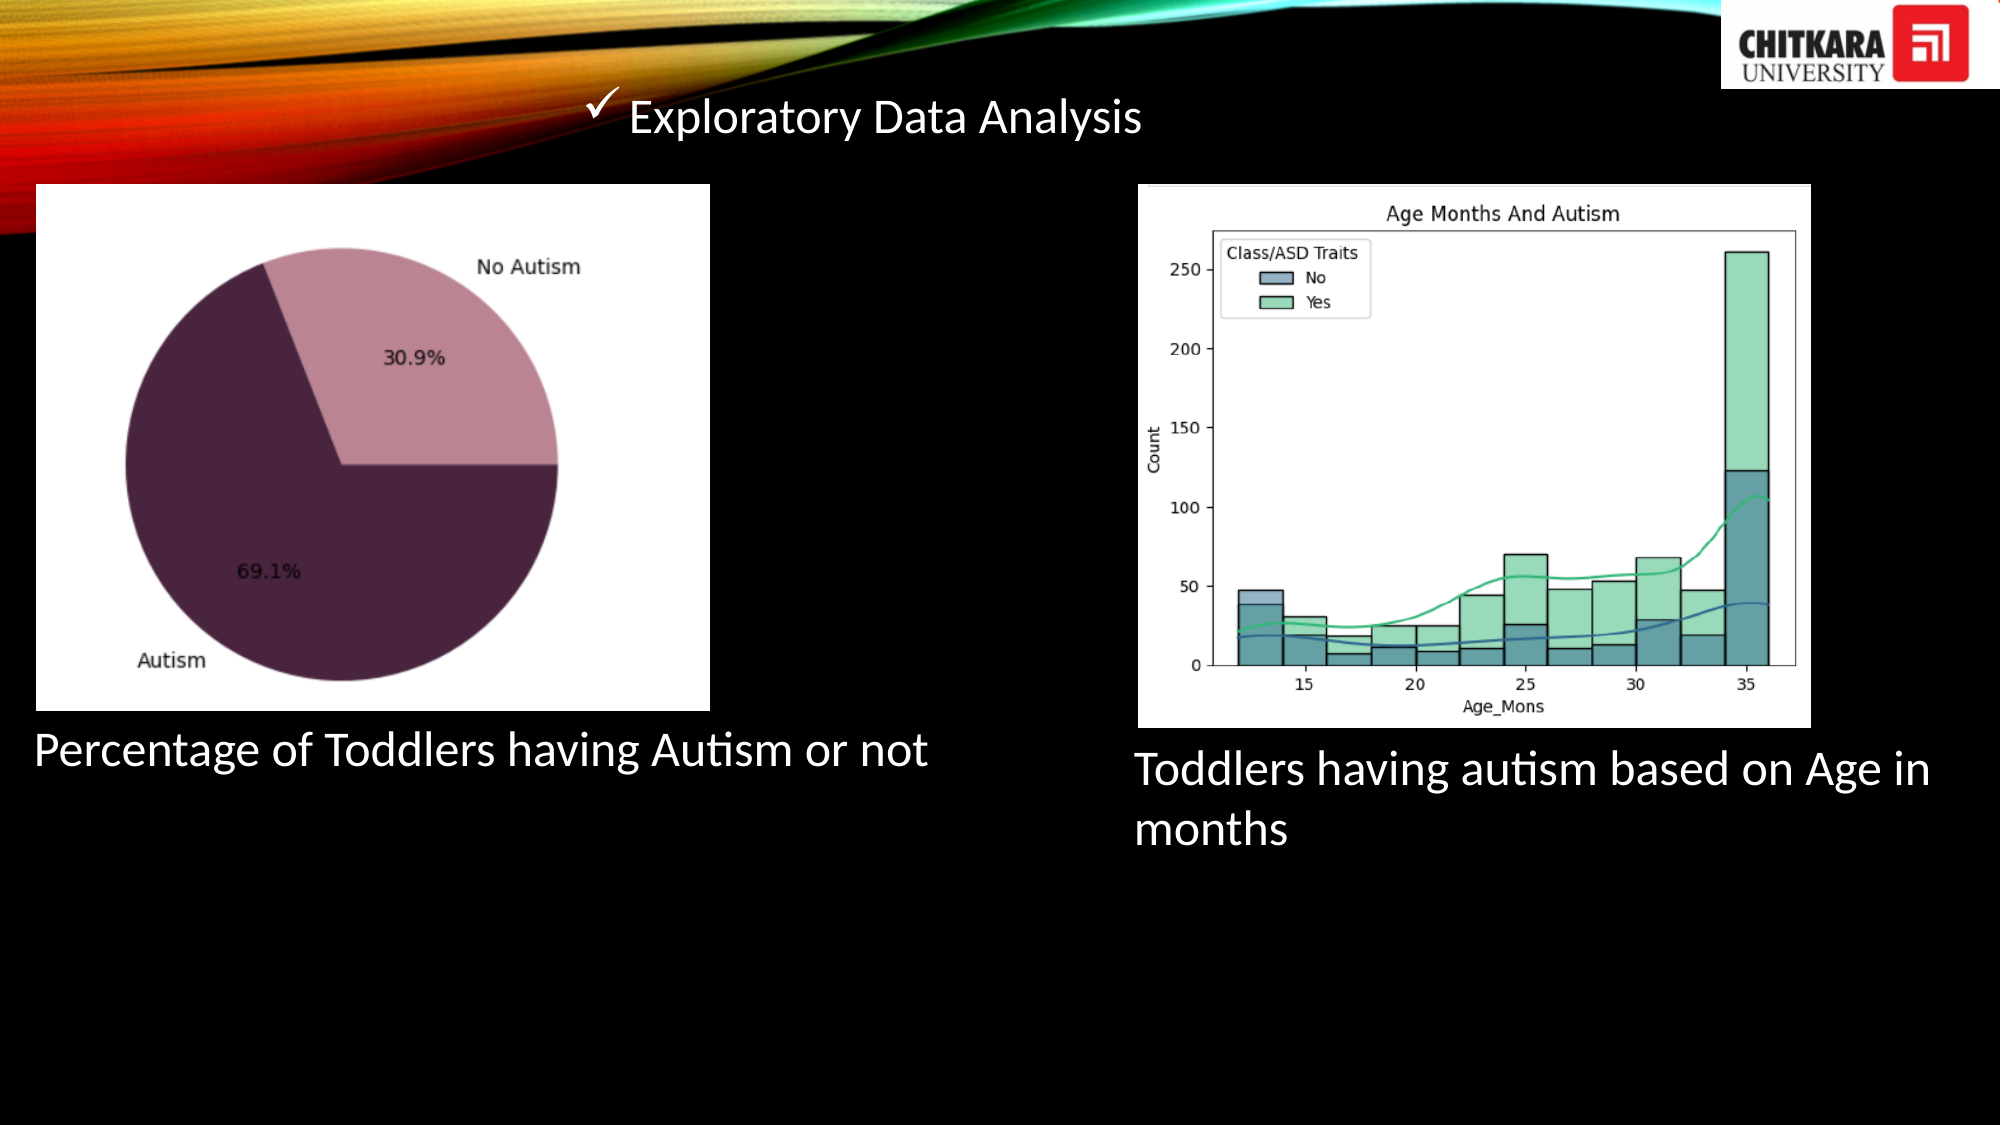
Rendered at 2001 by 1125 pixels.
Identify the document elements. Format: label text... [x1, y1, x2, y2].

text_box Exploratory Data Analysis [566, 75, 1158, 151]
picture [0, 0, 2000, 729]
text_box Percentage of Toddlers having Autism or not [19, 709, 945, 784]
text_box Toddlers having autism based on Age in months [1119, 727, 2000, 863]
